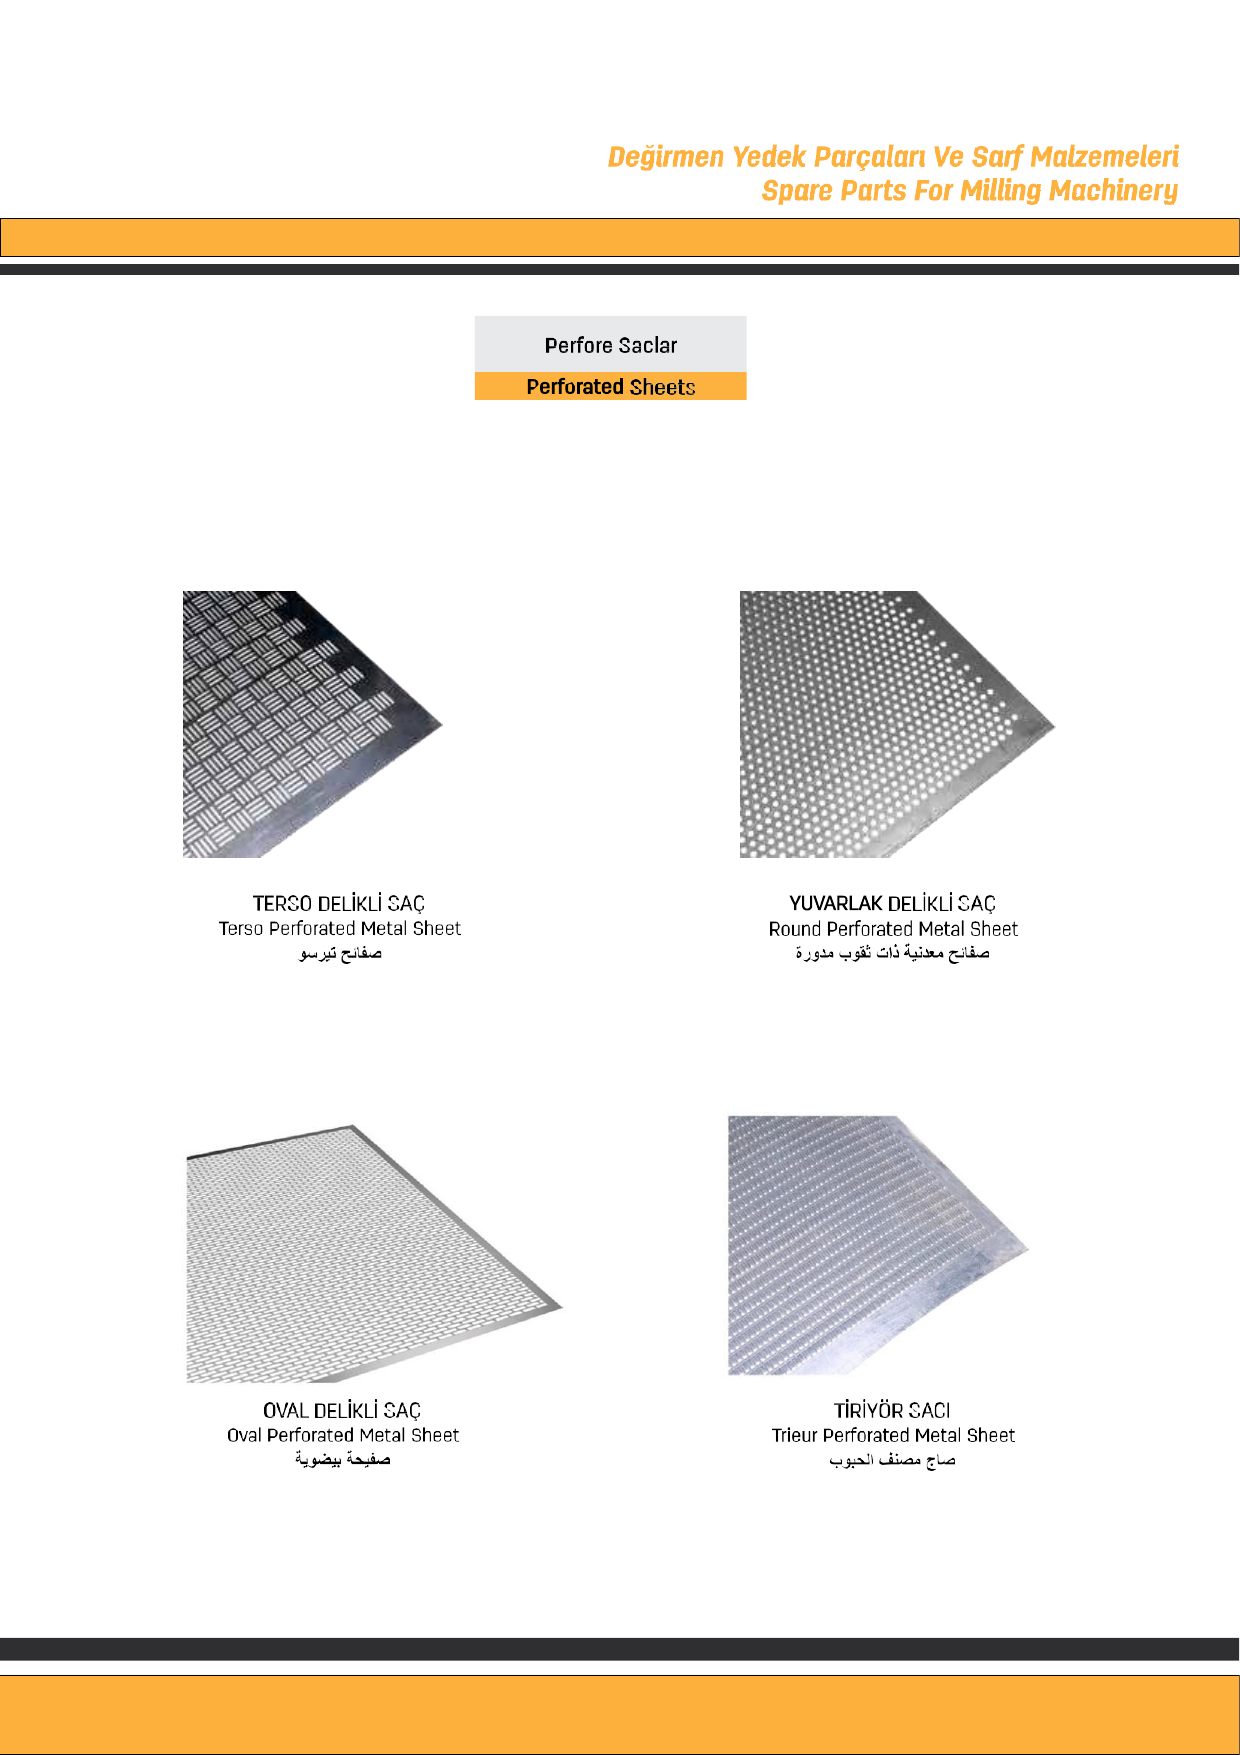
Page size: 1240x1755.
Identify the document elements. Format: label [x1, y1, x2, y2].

picture [181, 1120, 567, 1386]
text_box [219, 895, 461, 964]
picture [796, 943, 989, 964]
text_box [474, 315, 747, 401]
picture [183, 591, 443, 858]
picture [608, 144, 1179, 172]
picture [829, 1451, 956, 1471]
text_box [834, 1398, 949, 1418]
picture [772, 1427, 1015, 1443]
picture [723, 1112, 1031, 1380]
text_box [0, 1637, 1240, 1661]
picture [762, 178, 1179, 205]
text_box [769, 895, 1019, 936]
text_box [0, 217, 1240, 276]
picture [318, 891, 381, 895]
text_box [228, 1402, 459, 1469]
picture [740, 591, 1056, 858]
text_box [0, 1674, 1240, 1755]
